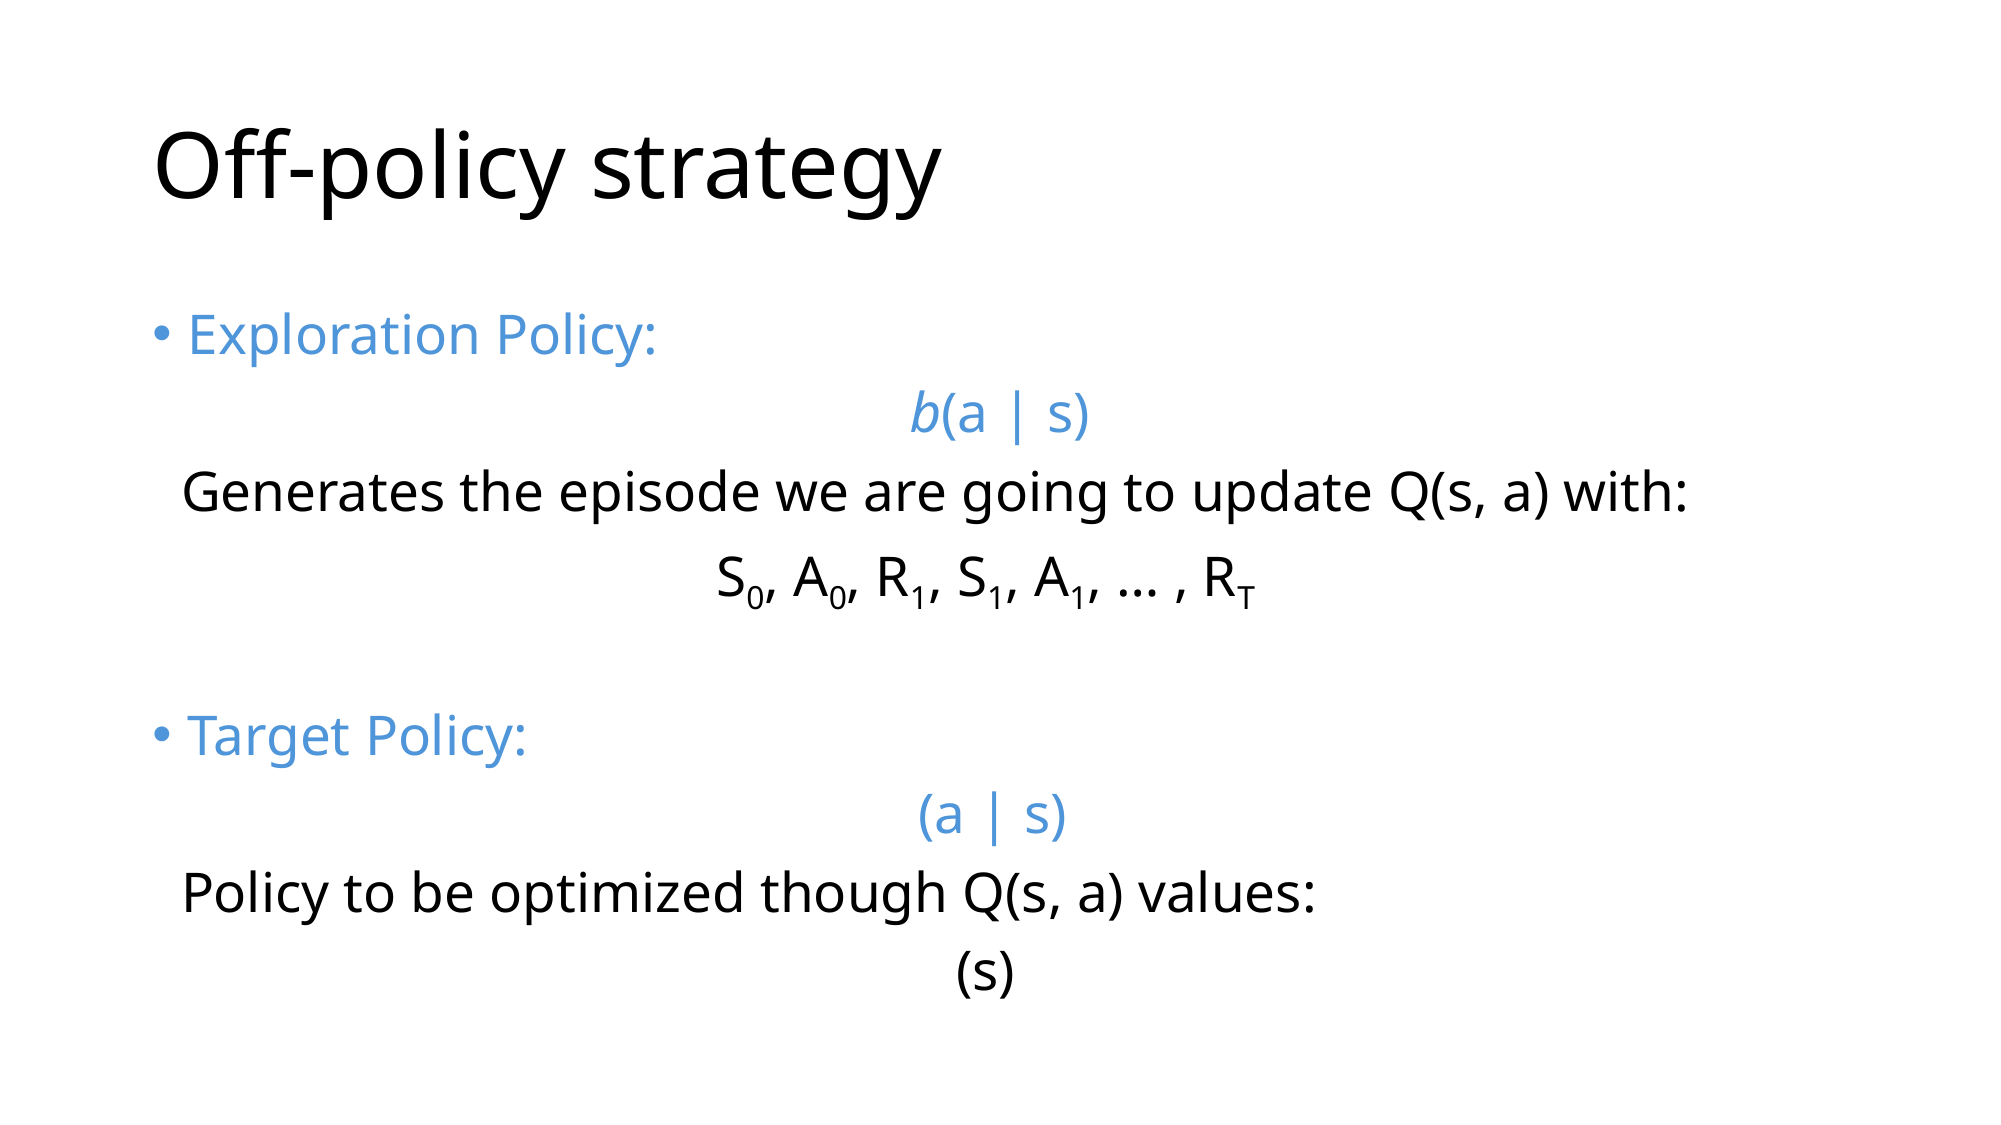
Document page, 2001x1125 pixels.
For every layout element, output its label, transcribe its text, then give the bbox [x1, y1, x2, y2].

title Off-policy strategy [137, 59, 1863, 278]
